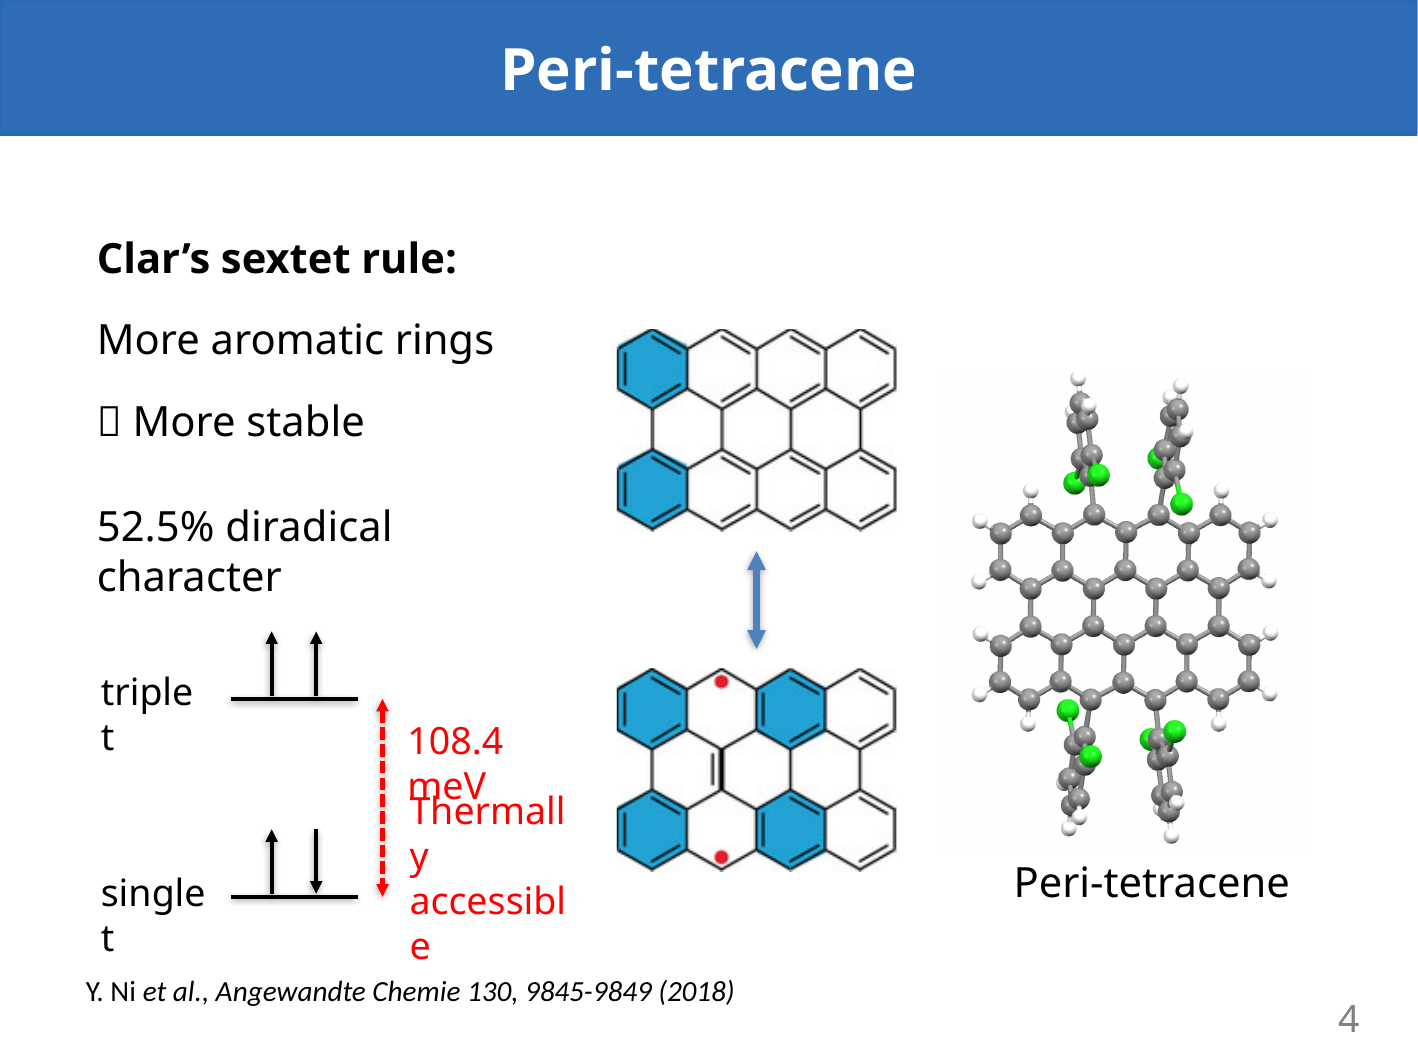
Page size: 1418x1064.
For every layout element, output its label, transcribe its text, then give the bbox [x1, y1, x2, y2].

text_box Peri-tetracene [998, 848, 1305, 914]
text_box triplet [85, 660, 213, 765]
text_box singlet [85, 861, 227, 967]
text_box Clar’s sextet rule: More aromatic rings  More stable [82, 224, 665, 452]
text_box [230, 631, 358, 897]
text_box 108.4 meV [392, 709, 589, 815]
text_box 52.5% diradical character [82, 492, 597, 608]
text_box Y. Ni et al., Angewandte Chemie 130, 9845-9849 (2018) [71, 964, 786, 1015]
text_box Peri-tetracene [0, 0, 1418, 134]
picture [616, 328, 1364, 872]
text_box Thermally accessible [394, 779, 584, 975]
text_box 4 [1258, 987, 1375, 1048]
